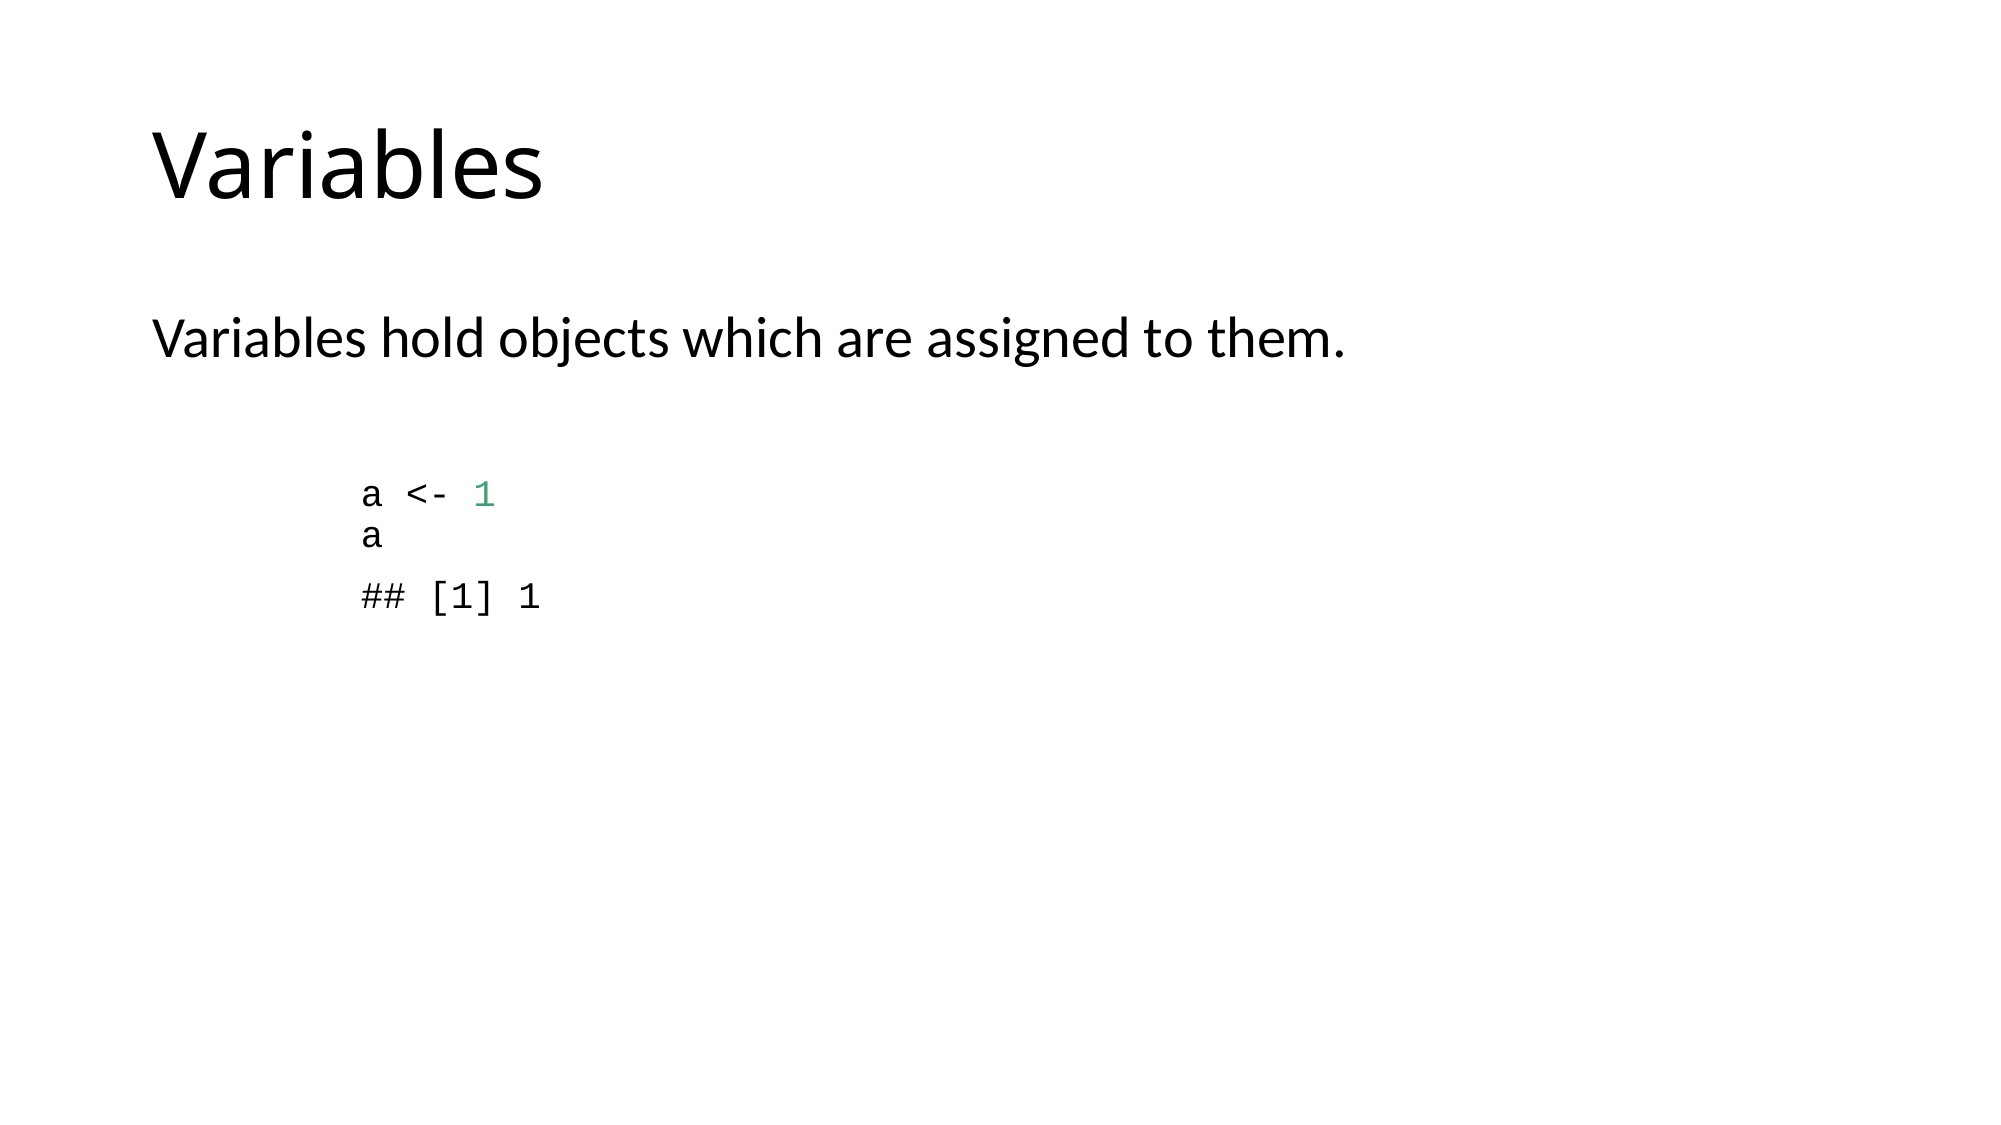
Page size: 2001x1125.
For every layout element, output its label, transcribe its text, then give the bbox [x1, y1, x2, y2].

title Variables [137, 59, 1863, 278]
list Variables hold objects which are assigned to them. a <- 1 a ## [1] 1 [137, 299, 1863, 1014]
